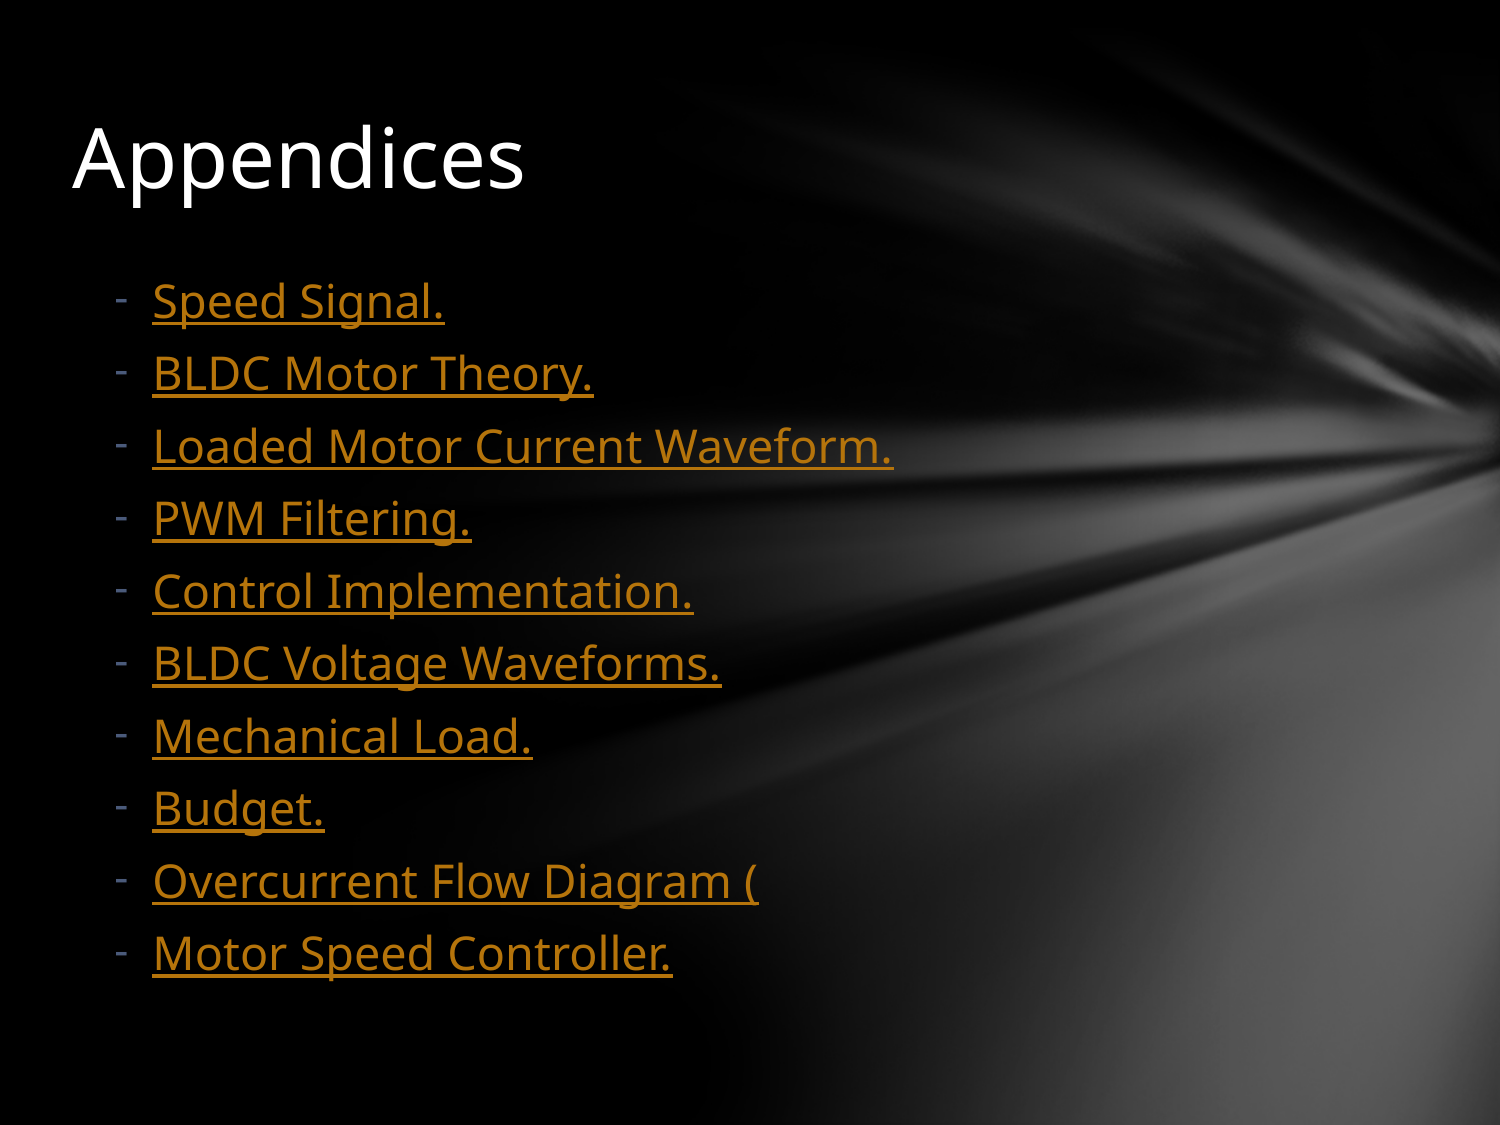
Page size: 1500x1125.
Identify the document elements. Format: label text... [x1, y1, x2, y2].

title Appendices [57, 37, 1318, 213]
